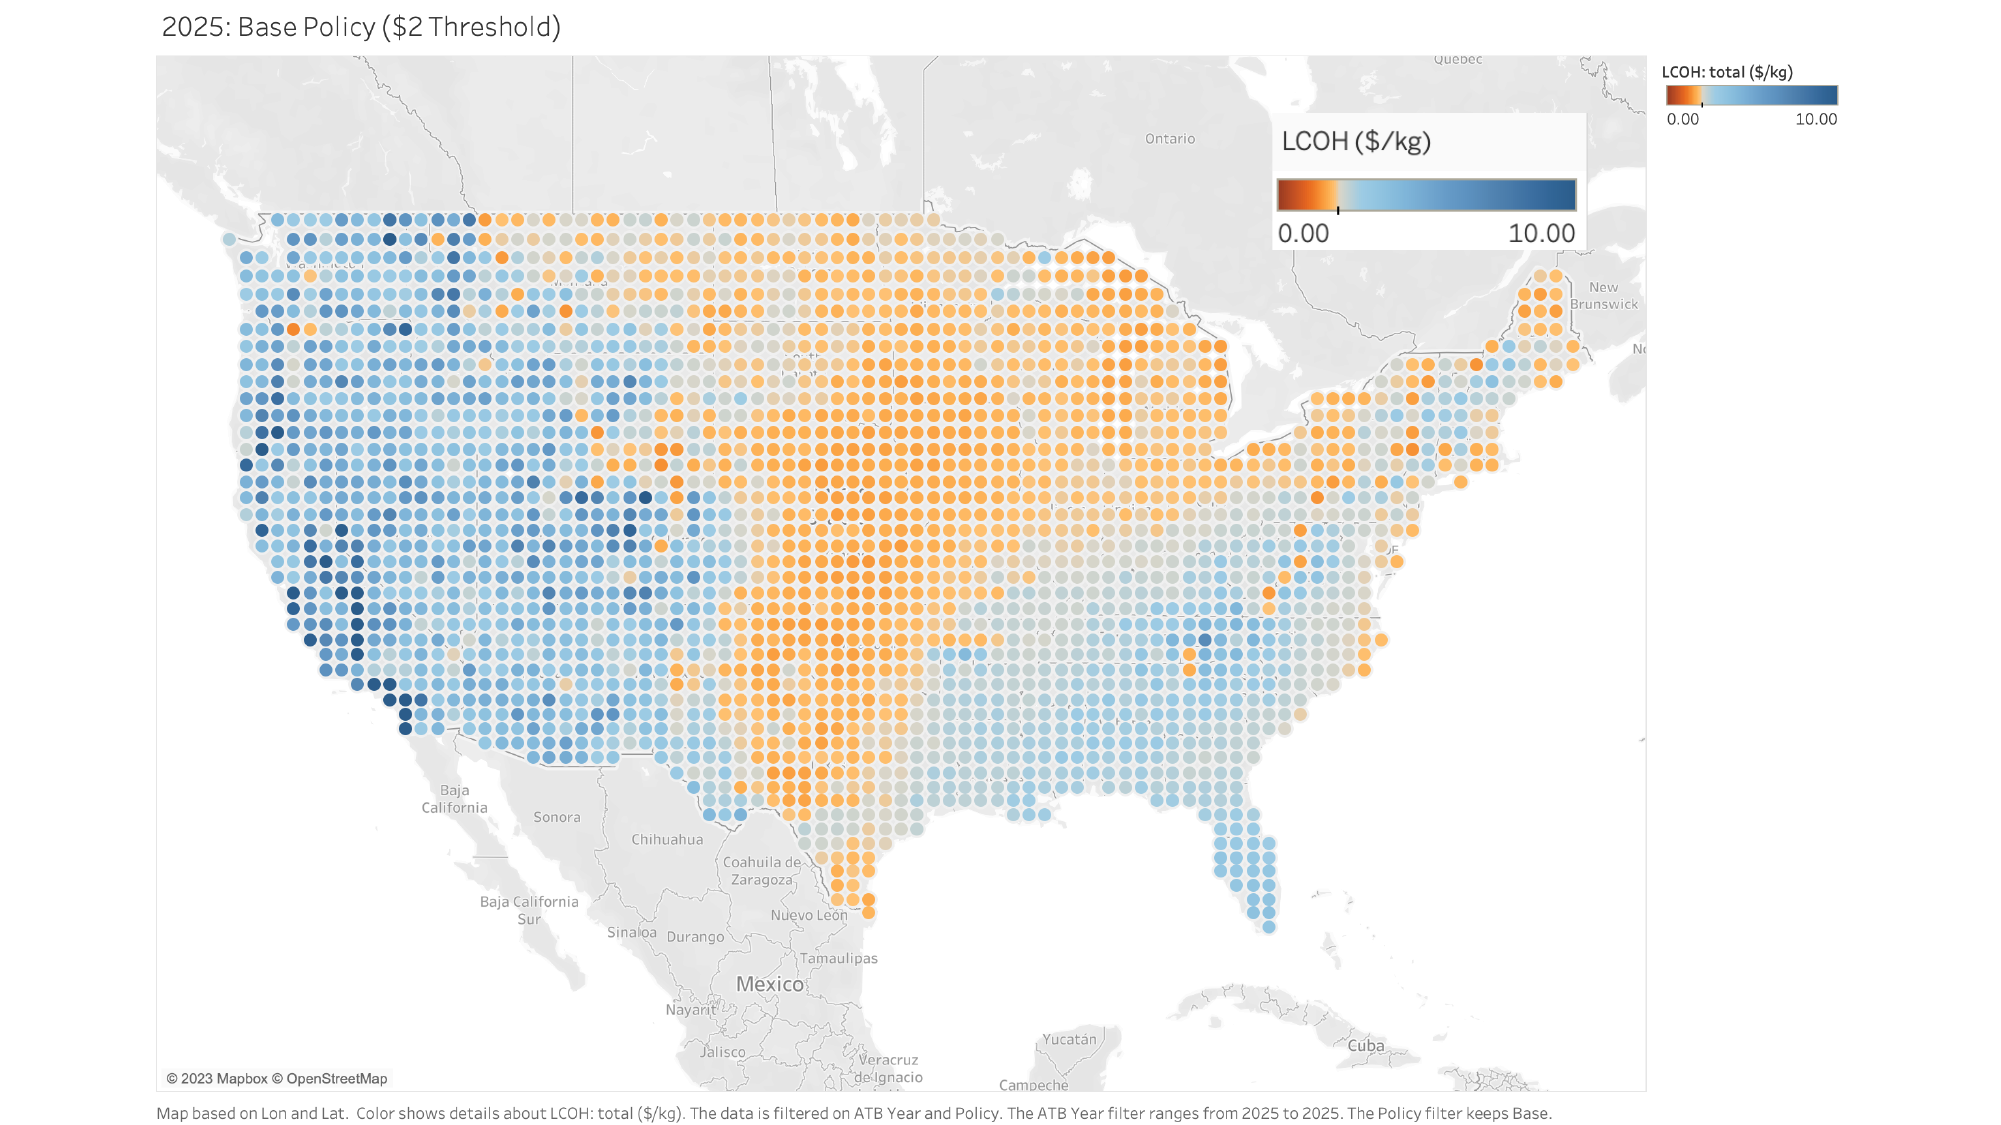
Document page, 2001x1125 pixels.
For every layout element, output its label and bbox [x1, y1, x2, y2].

picture [156, 0, 1844, 1125]
